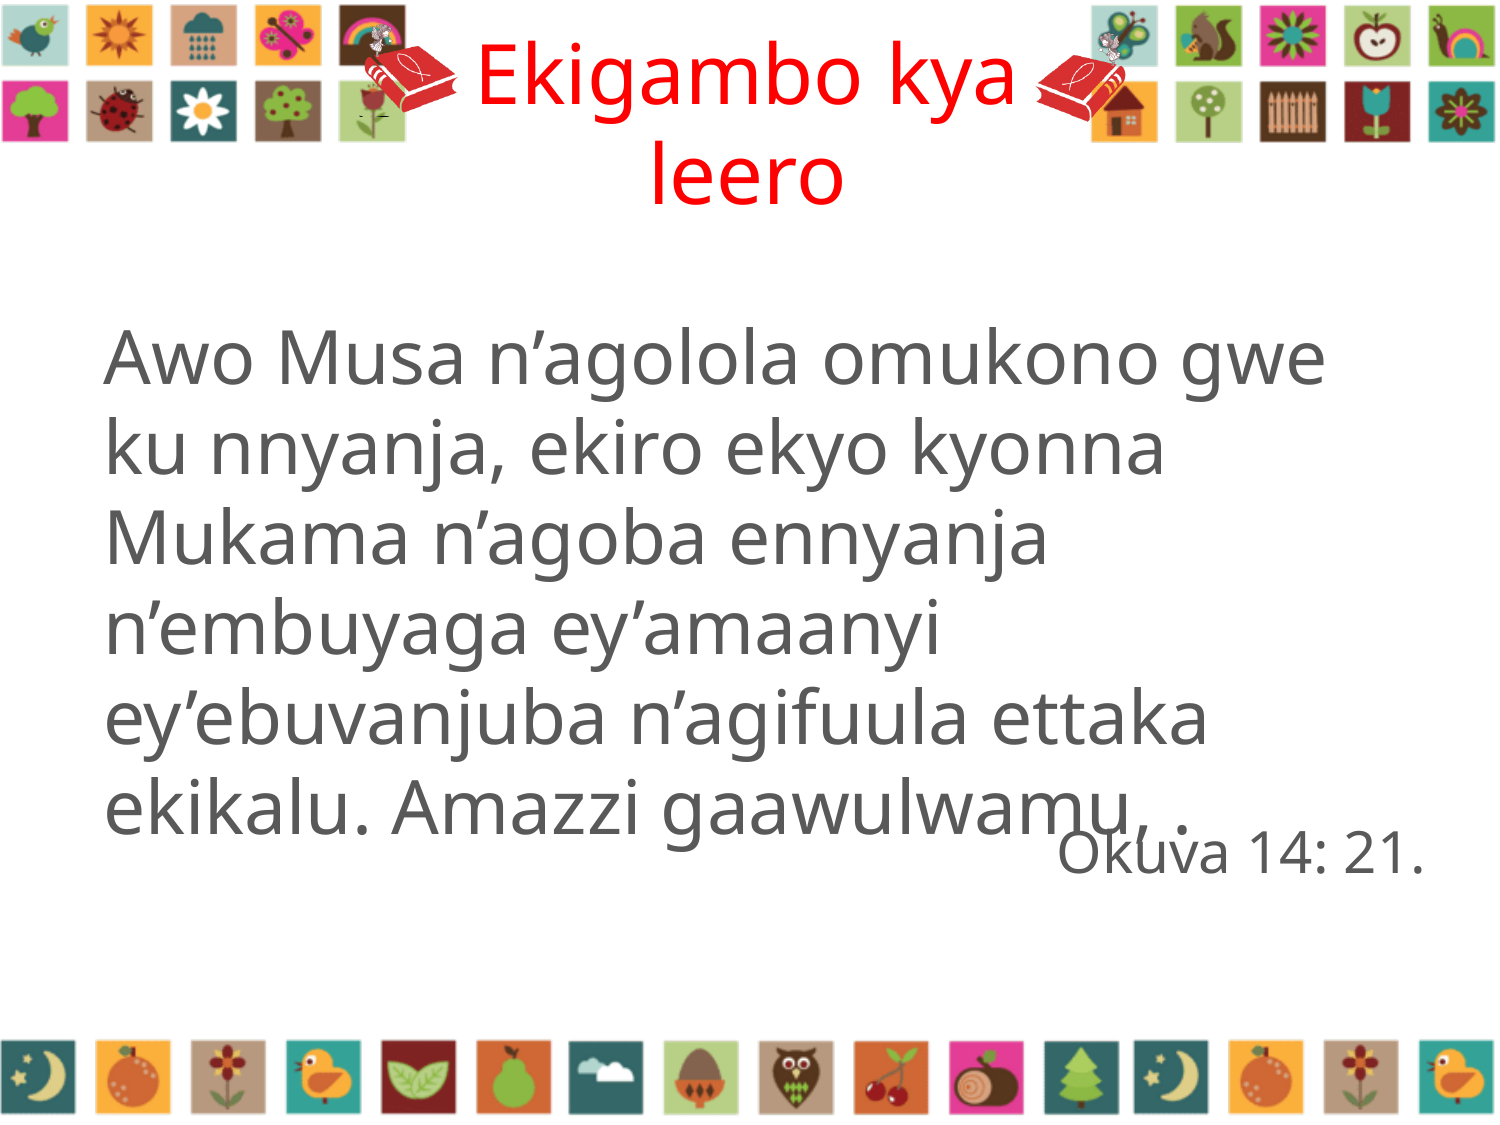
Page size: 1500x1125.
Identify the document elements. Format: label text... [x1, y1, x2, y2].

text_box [0, 1028, 1500, 1118]
text_box Ekigambo kya leero [414, 13, 1080, 229]
picture [1003, 3, 1500, 150]
text_box Okuva 14: 21. [808, 807, 1441, 893]
text_box Awo Musa n’agolola omukono gwe ku nnyanja, ekiro ekyo kyonna Mukama n’agoba ennyanja n’embuyaga ey’amaanyi ey’ebuvanjuba n’agifuula ettaka ekikalu. Amazzi gaawulwamu, . [88, 302, 1436, 858]
picture [0, 3, 490, 150]
